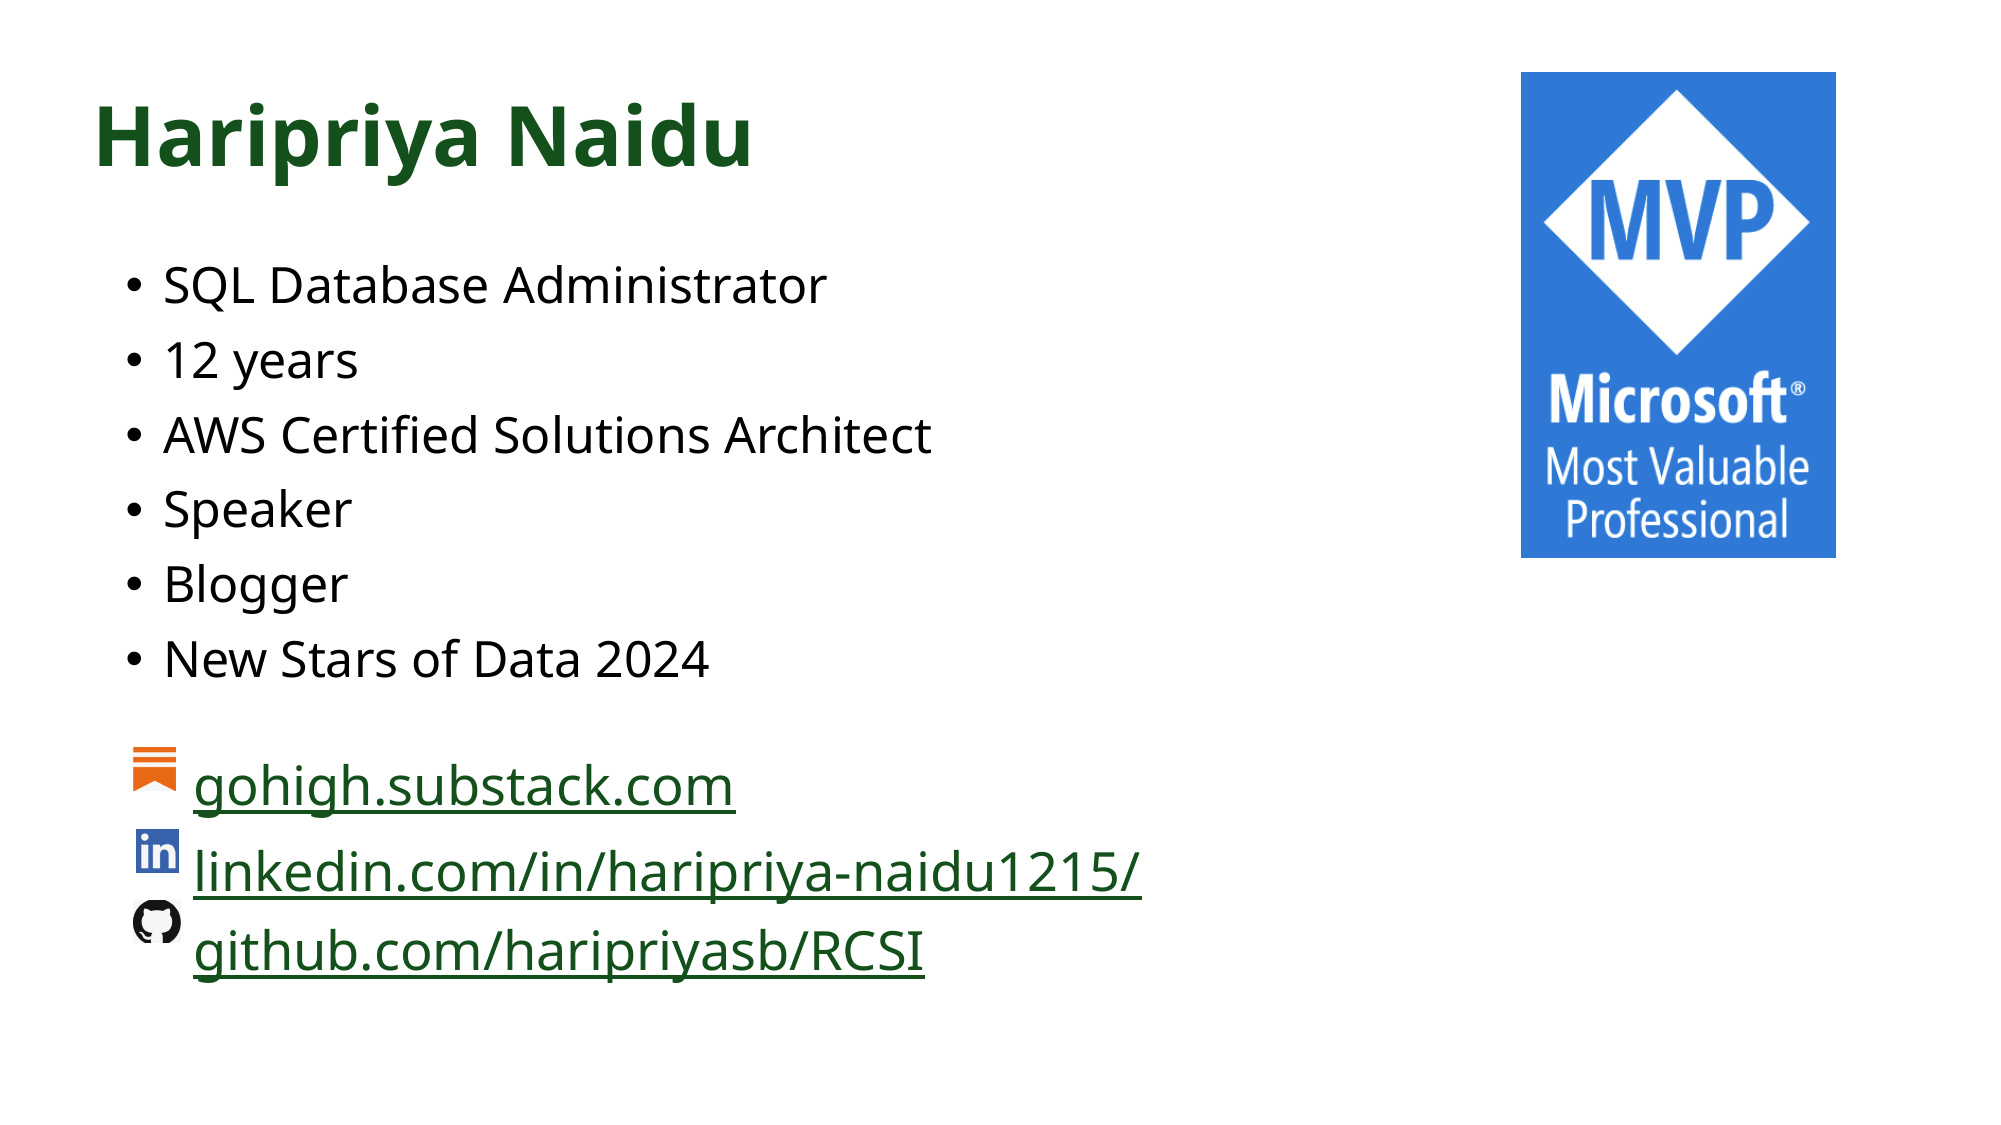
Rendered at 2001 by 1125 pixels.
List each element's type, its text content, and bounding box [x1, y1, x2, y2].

picture [1521, 72, 1837, 559]
text_box gohigh.substack.com linkedin.com/in/haripriya-naidu1215/ github.com/haripriyasb/RCSI [164, 525, 1522, 995]
title Haripriya Naidu [77, 30, 1803, 249]
list SQL Database Administrator 12 years AWS Certified Solutions Architect Speaker Blogger New Stars of Data 2024 [110, 252, 1836, 1099]
picture [132, 747, 176, 791]
picture [132, 899, 181, 944]
picture [136, 829, 180, 873]
